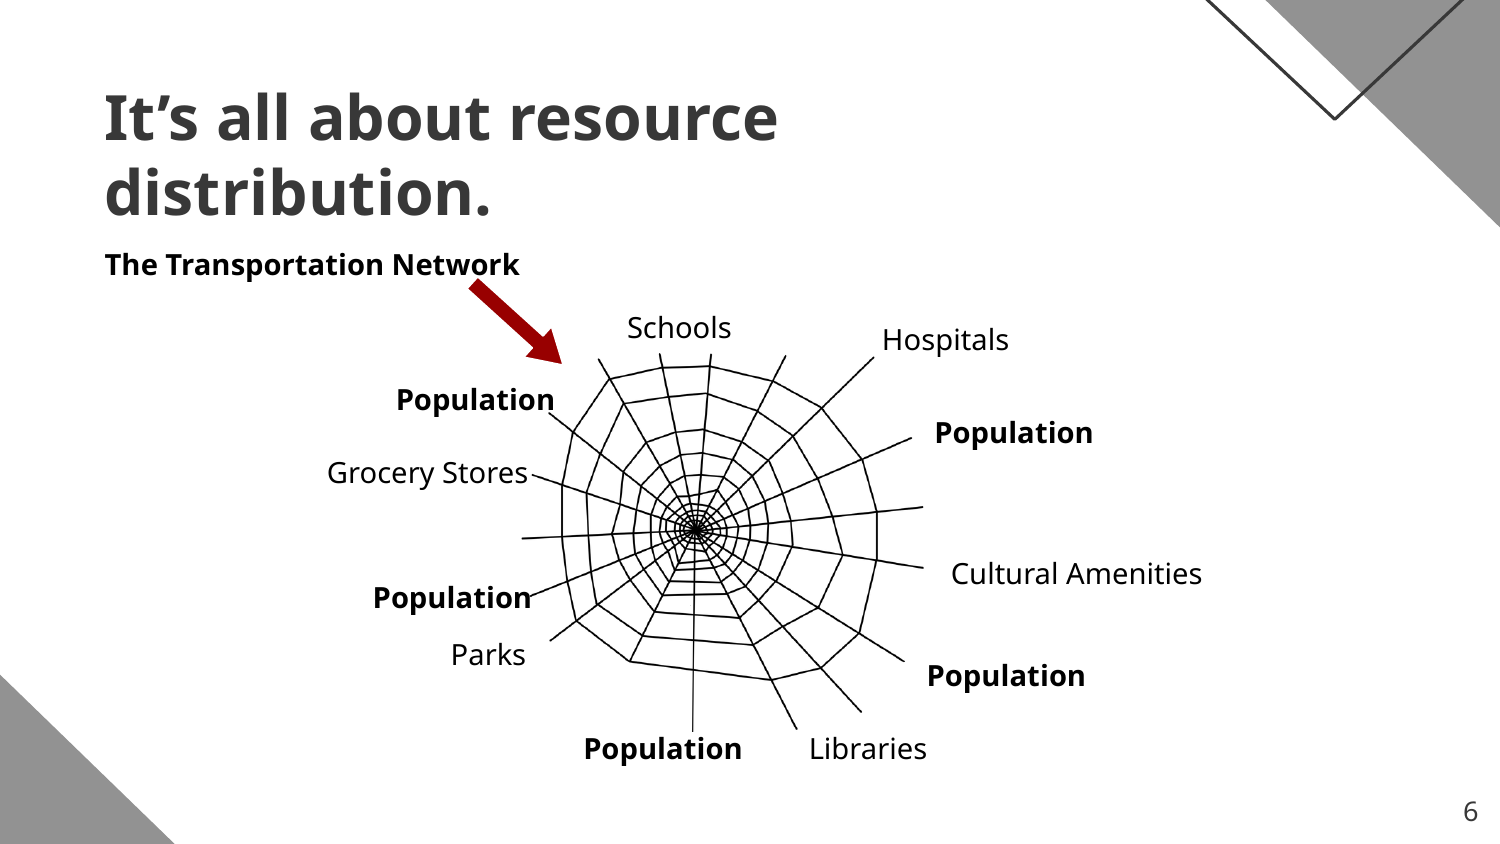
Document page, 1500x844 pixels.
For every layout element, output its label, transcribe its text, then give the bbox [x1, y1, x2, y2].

text_box Population [928, 642, 1359, 708]
text_box [467, 276, 560, 352]
text_box Parks [435, 629, 516, 687]
text_box Cultural Amenities [935, 540, 1383, 606]
text_box Population [380, 366, 516, 432]
text_box Grocery Stores [311, 439, 516, 505]
text_box Population [357, 563, 516, 629]
text_box Schools [612, 294, 816, 352]
text_box Population [928, 399, 1367, 465]
title It’s all about resource distribution. [89, 63, 890, 245]
slide_number ‹#› [1403, 779, 1494, 844]
picture [521, 353, 924, 733]
text_box Hospitals [866, 306, 1314, 372]
text_box The Transportation Network [89, 245, 537, 297]
text_box Population [568, 715, 1016, 780]
